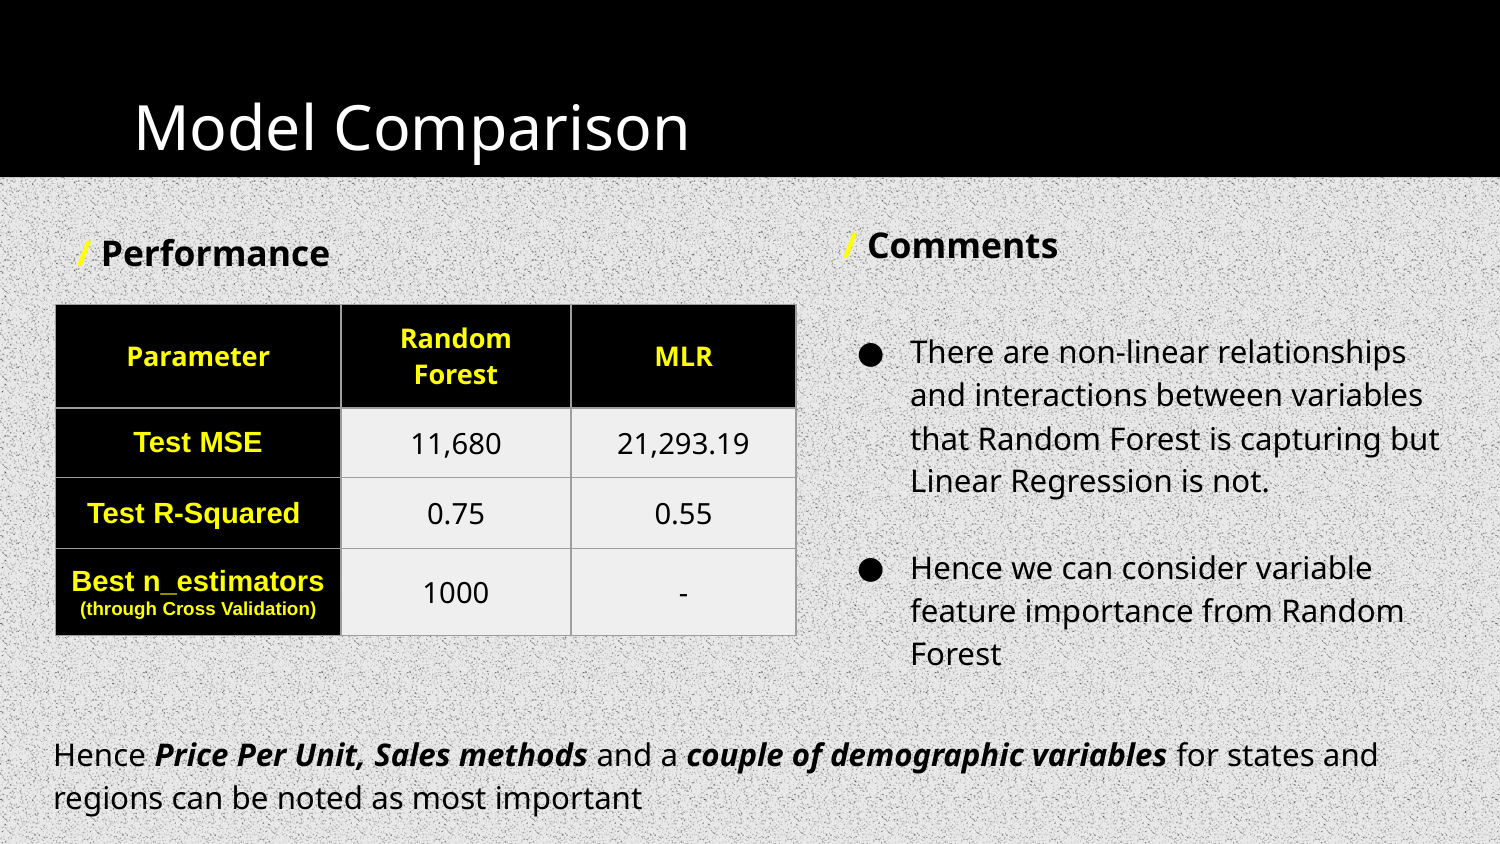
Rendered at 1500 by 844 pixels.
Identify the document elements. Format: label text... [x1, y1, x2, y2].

subtitle There are non-linear relationships and interactions between variables that Random Forest is capturing but Linear Regression is not. Hence we can consider variable feature importance from Random Forest [820, 296, 1462, 708]
text_box Hence Price Per Unit, Sales methods and a couple of demographic variables for states and regions can be noted as most important [38, 714, 1434, 799]
picture [0, 178, 1500, 844]
table_cell Test R-Squared [56, 478, 340, 548]
title Model Comparison [118, 72, 1382, 167]
table_header Random Forest [342, 305, 570, 407]
table_cell 0.75 [342, 478, 570, 548]
table_cell 11,680 [342, 409, 570, 477]
subtitle / Performance [61, 217, 363, 288]
table_header Parameter [56, 305, 340, 407]
subtitle / Comments [828, 209, 1330, 280]
table_cell Best n_estimators (through Cross Validation) [56, 549, 340, 635]
table_cell 0.55 [572, 478, 795, 548]
table_cell 21,293.19 [572, 409, 795, 477]
table_cell 1000 [342, 549, 570, 635]
table_cell - [572, 549, 795, 635]
table_cell Test MSE [56, 409, 340, 477]
table_header MLR [572, 305, 795, 407]
